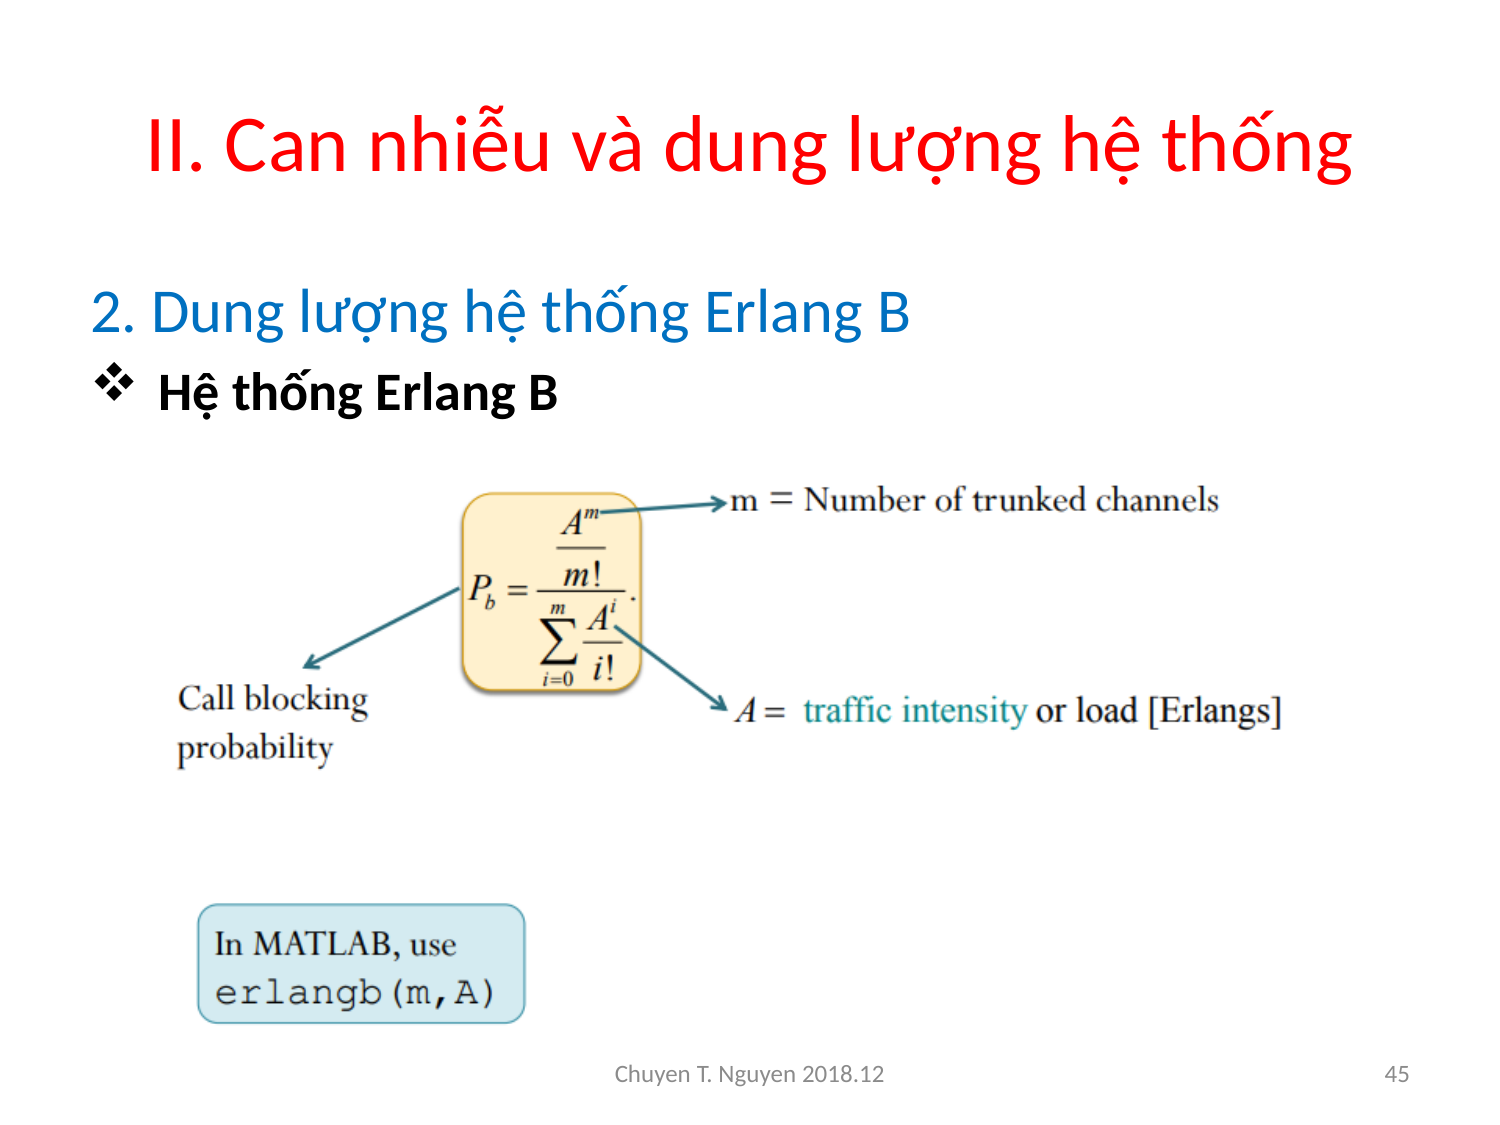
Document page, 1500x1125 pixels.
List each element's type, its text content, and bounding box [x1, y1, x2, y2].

slide_number 45 [1074, 1042, 1425, 1103]
footer Chuyen T. Nguyen 2018.12 [512, 1058, 988, 1103]
list 2. Dung lượng hệ thống Erlang B Hệ thống Erlang B [75, 262, 1425, 1005]
title II. Can nhiễu và dung lượng hệ thống [75, 45, 1425, 233]
picture [159, 475, 1296, 1050]
